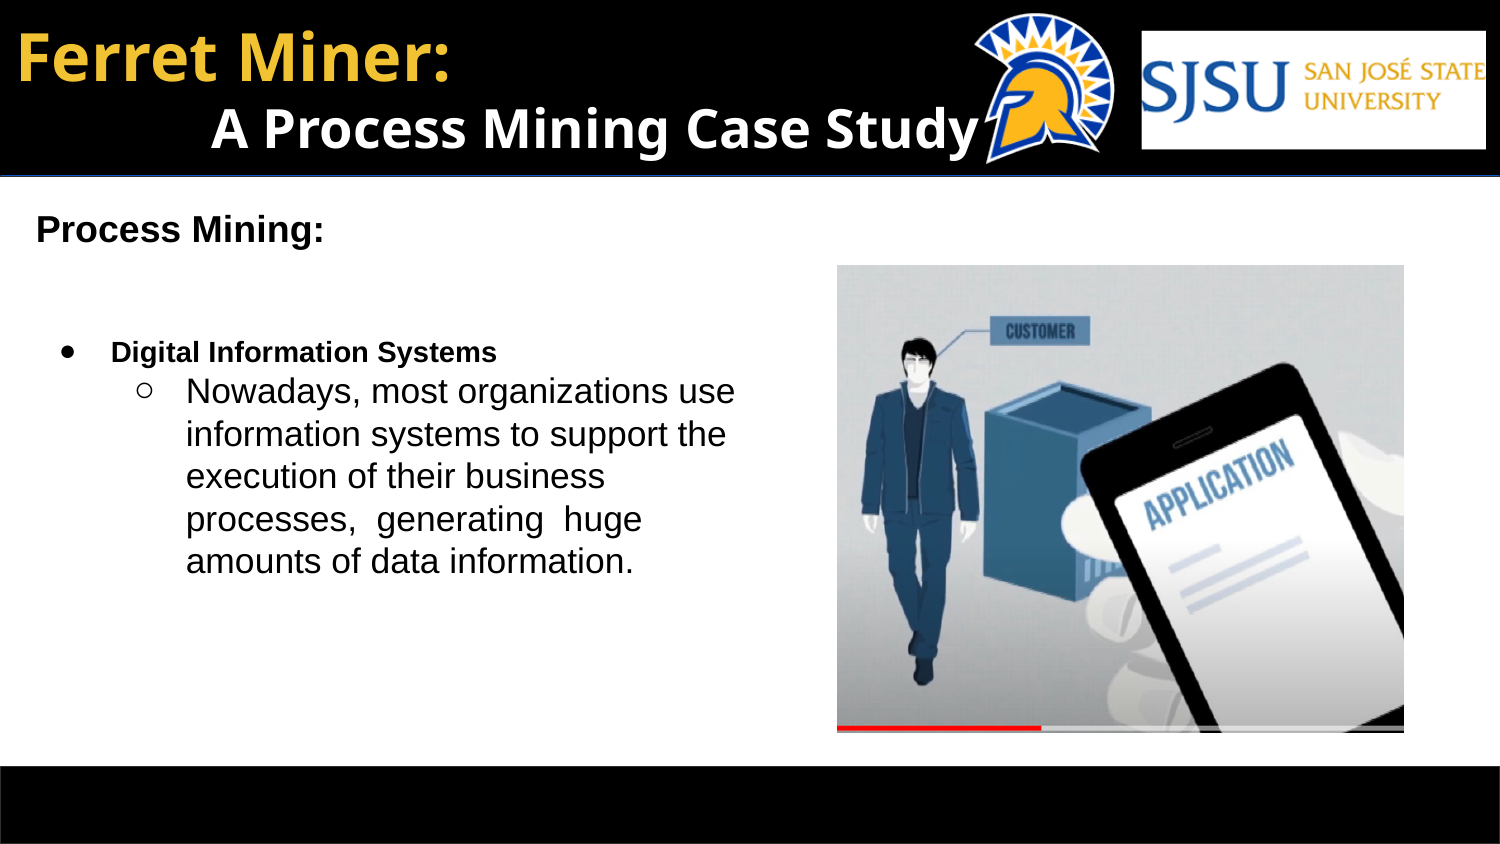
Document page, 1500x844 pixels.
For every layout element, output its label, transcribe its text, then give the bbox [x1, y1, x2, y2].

text_box Process Mining: [20, 189, 1221, 265]
text_box [0, 766, 1500, 844]
text_box Digital Information Systems Nowadays, most organizations use information systems to support the execution of their business processes, generating huge amounts of data information. [20, 300, 765, 631]
text_box Ferret Miner: A Process Mining Case Study [0, 0, 1500, 175]
picture [973, 12, 1486, 165]
picture [837, 265, 1404, 733]
